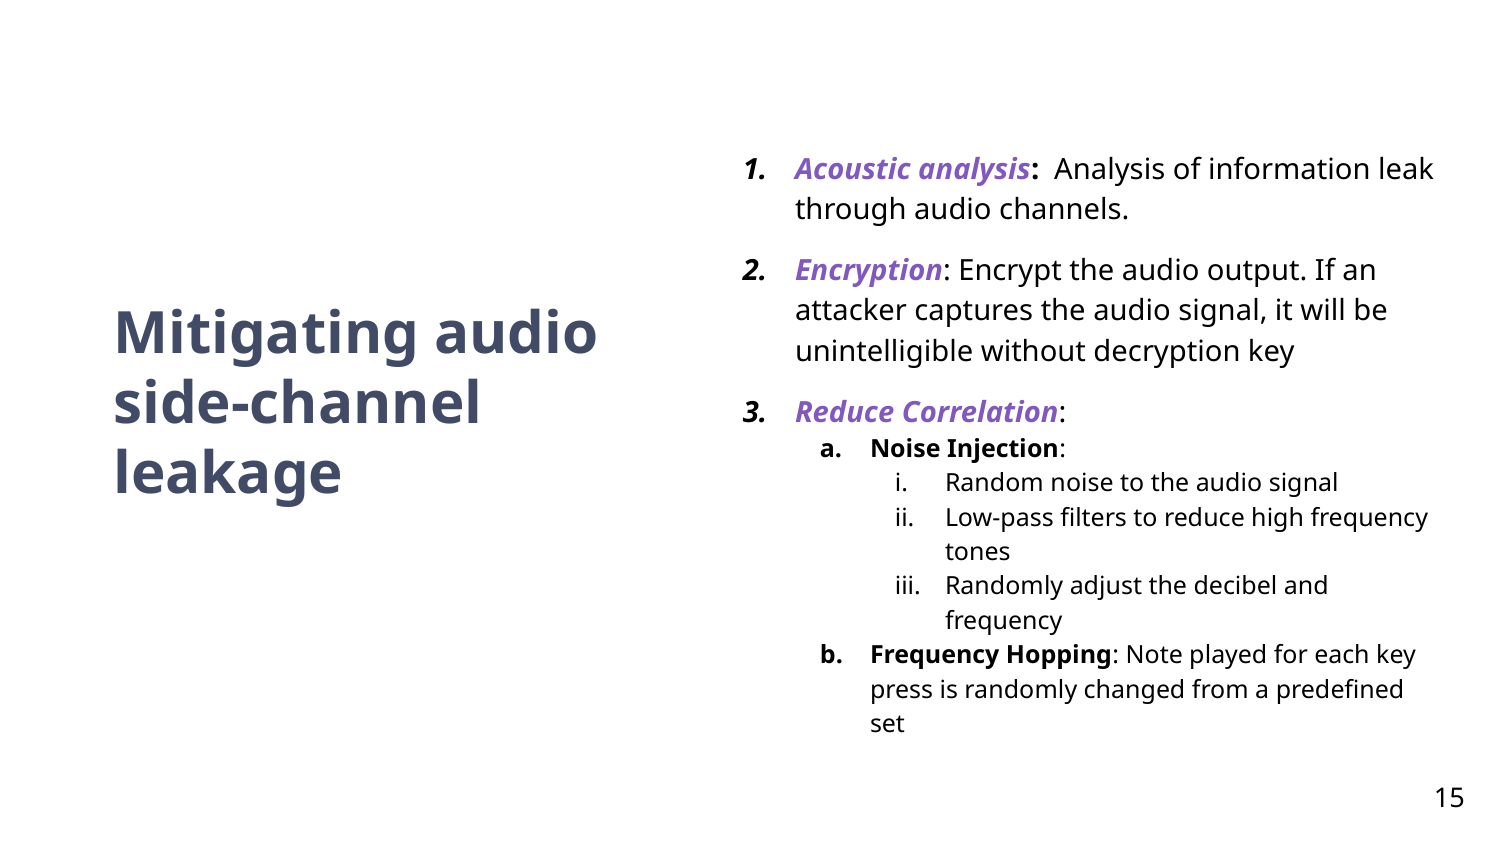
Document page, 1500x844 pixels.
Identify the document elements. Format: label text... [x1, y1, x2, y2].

title Mitigating audio side-channel leakage [98, 280, 726, 375]
list Acoustic analysis: Analysis of information leak through audio channels. Encryption: Encrypt the audio output. If an attacker captures the audio signal, it will be unintelligible without decryption key Reduce Correlation: Noise Injection: Random noise to the audio signal Low-pass filters to reduce high frequency tones Randomly adjust the decibel and frequency Frequency Hopping: Note played for each key press is randomly changed from a predefined set [705, 130, 1456, 702]
slide_number ‹#› [1389, 764, 1480, 830]
